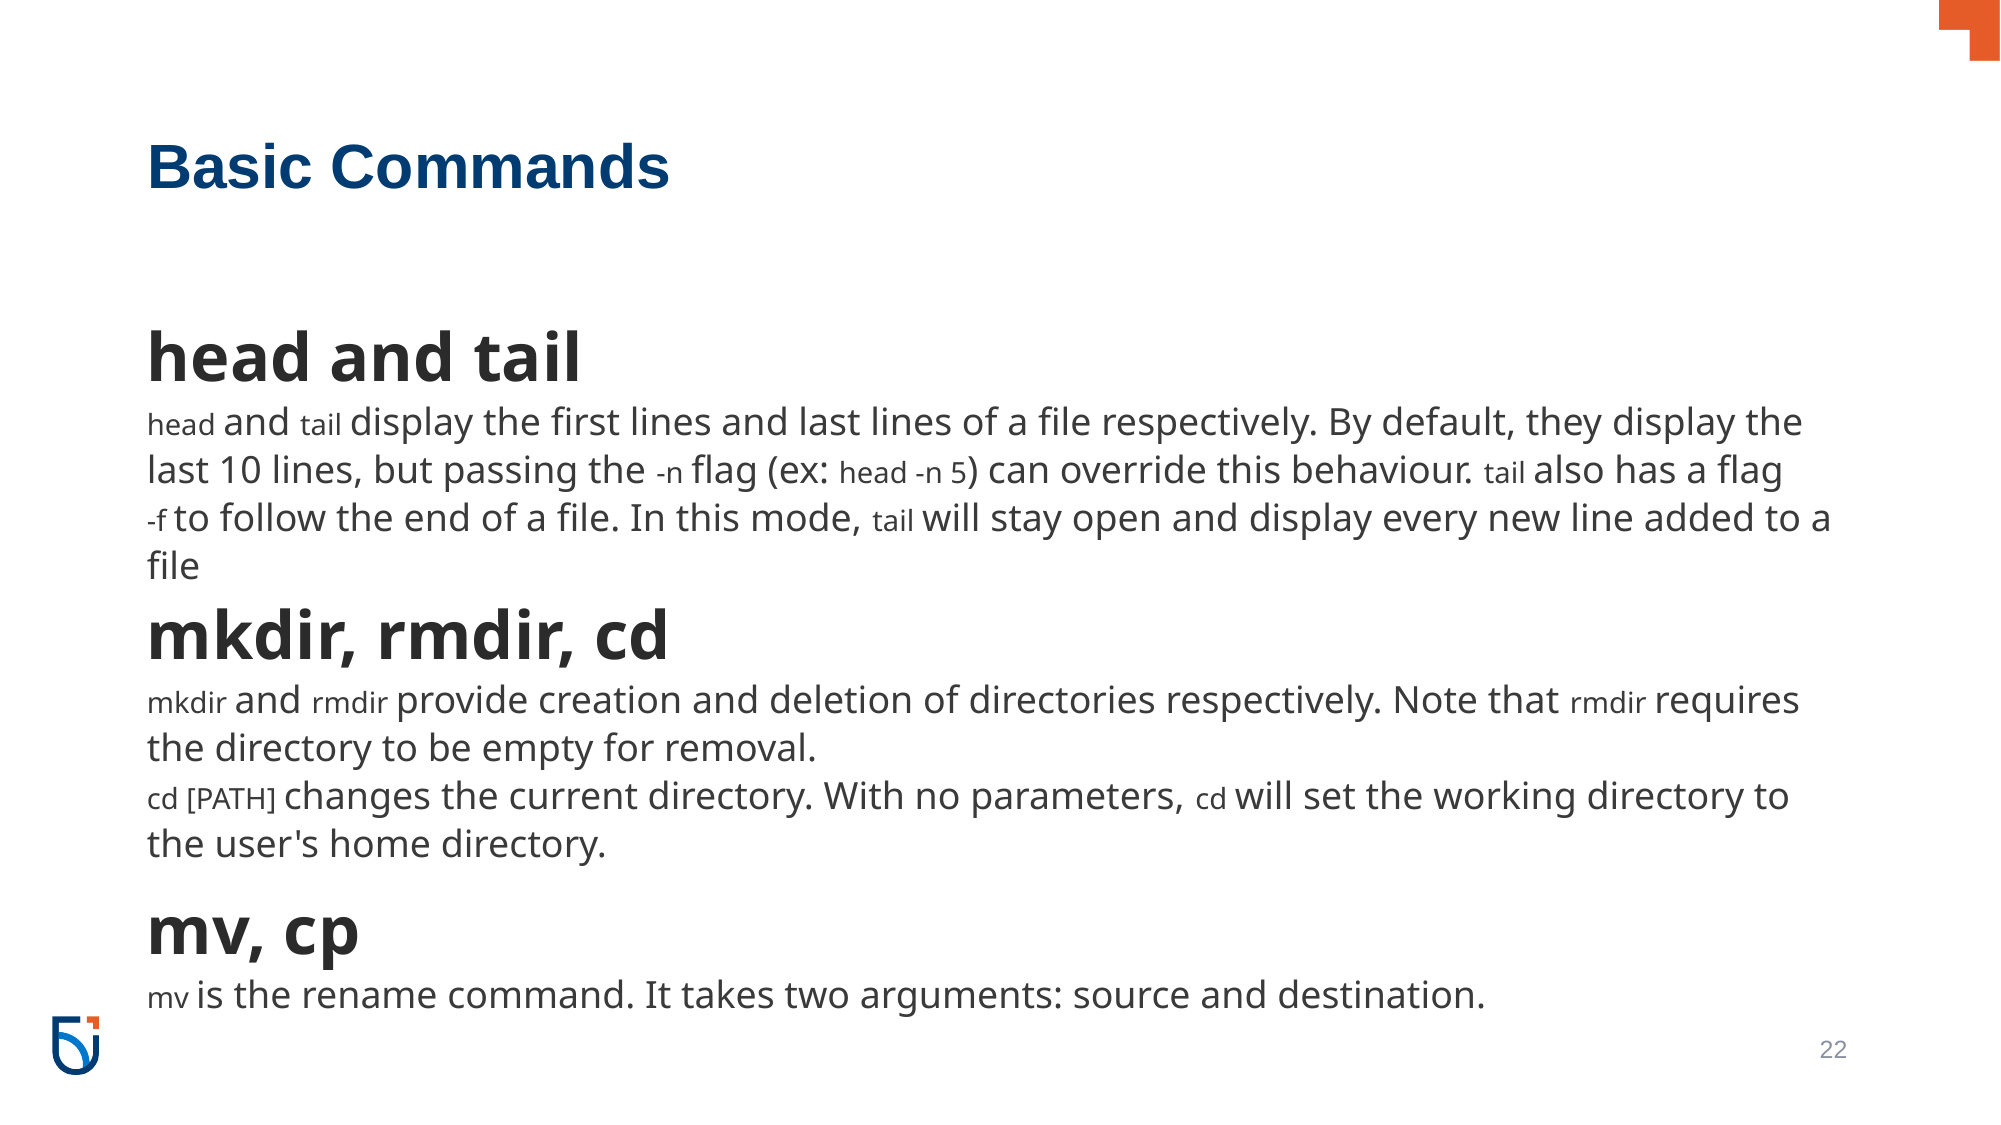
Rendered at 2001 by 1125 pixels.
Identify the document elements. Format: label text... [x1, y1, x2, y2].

title Basic Commands [132, 59, 1863, 278]
picture [52, 1016, 99, 1075]
picture [1939, 0, 2000, 61]
list head and tail head and tail display the first lines and last lines of a file respectively. By default, they display the last 10 lines, but passing the -n flag (ex: head -n 5) can override this behaviour. tail also has a flag -f to follow the end of a file. In this mode, tail will stay open and display every new line added to a file mkdir, rmdir, cd mkdir and rmdir provide creation and deletion of directories respectively. Note that rmdir requires the directory to be empty for removal. cd [PATH] changes the current directory. With no parameters, cd will set the working directory to the user's home directory. mv, cp mv is the rename command. It takes two arguments: source and destination. [132, 301, 1863, 944]
slide_number 22 [1412, 1019, 1863, 1079]
